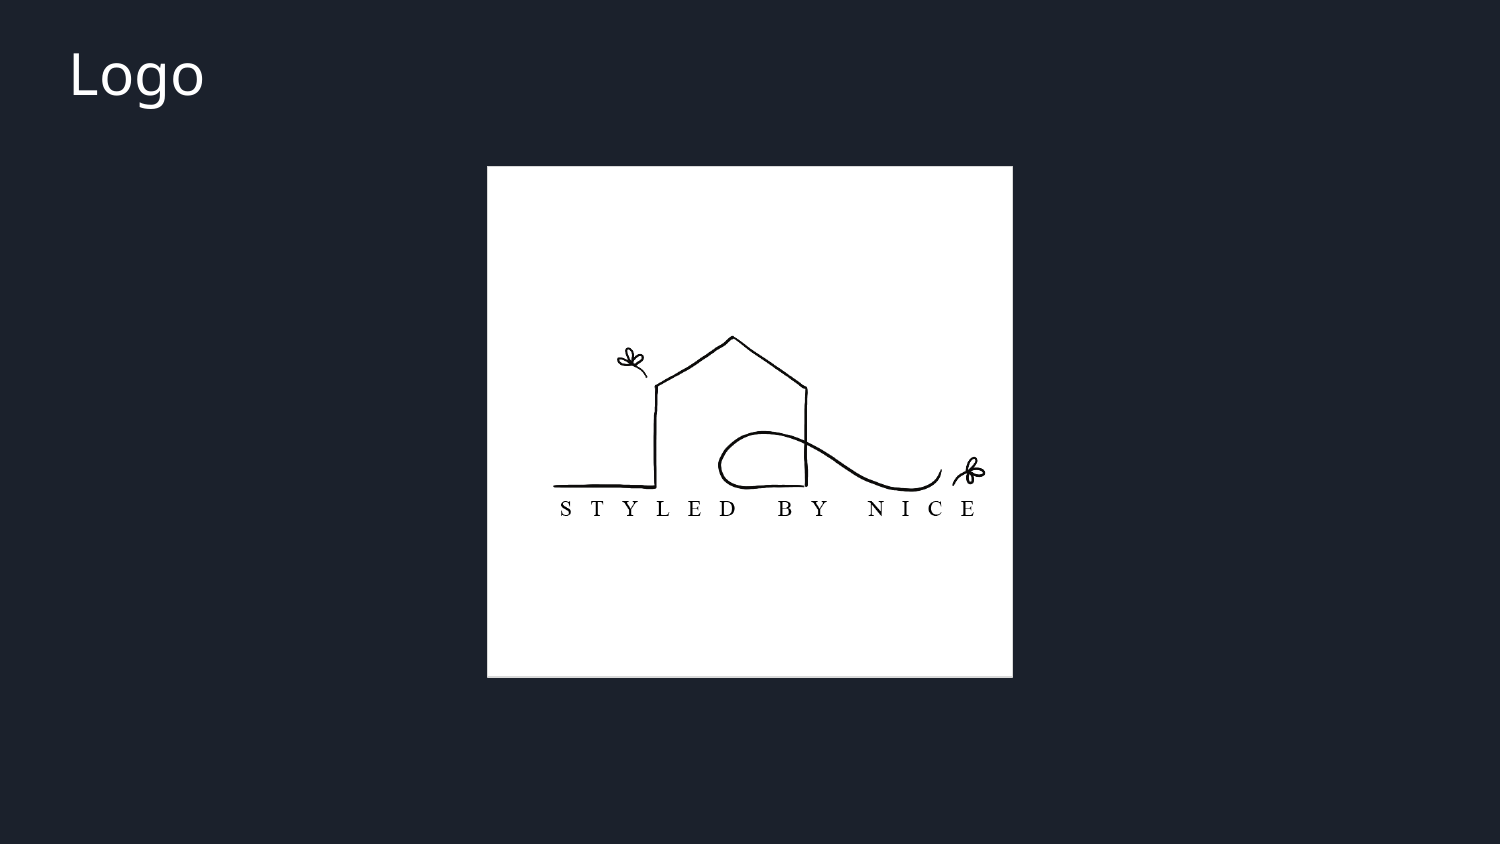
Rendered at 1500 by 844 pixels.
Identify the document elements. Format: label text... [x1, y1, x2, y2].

picture [417, 77, 1133, 794]
title Logo [54, 21, 807, 211]
